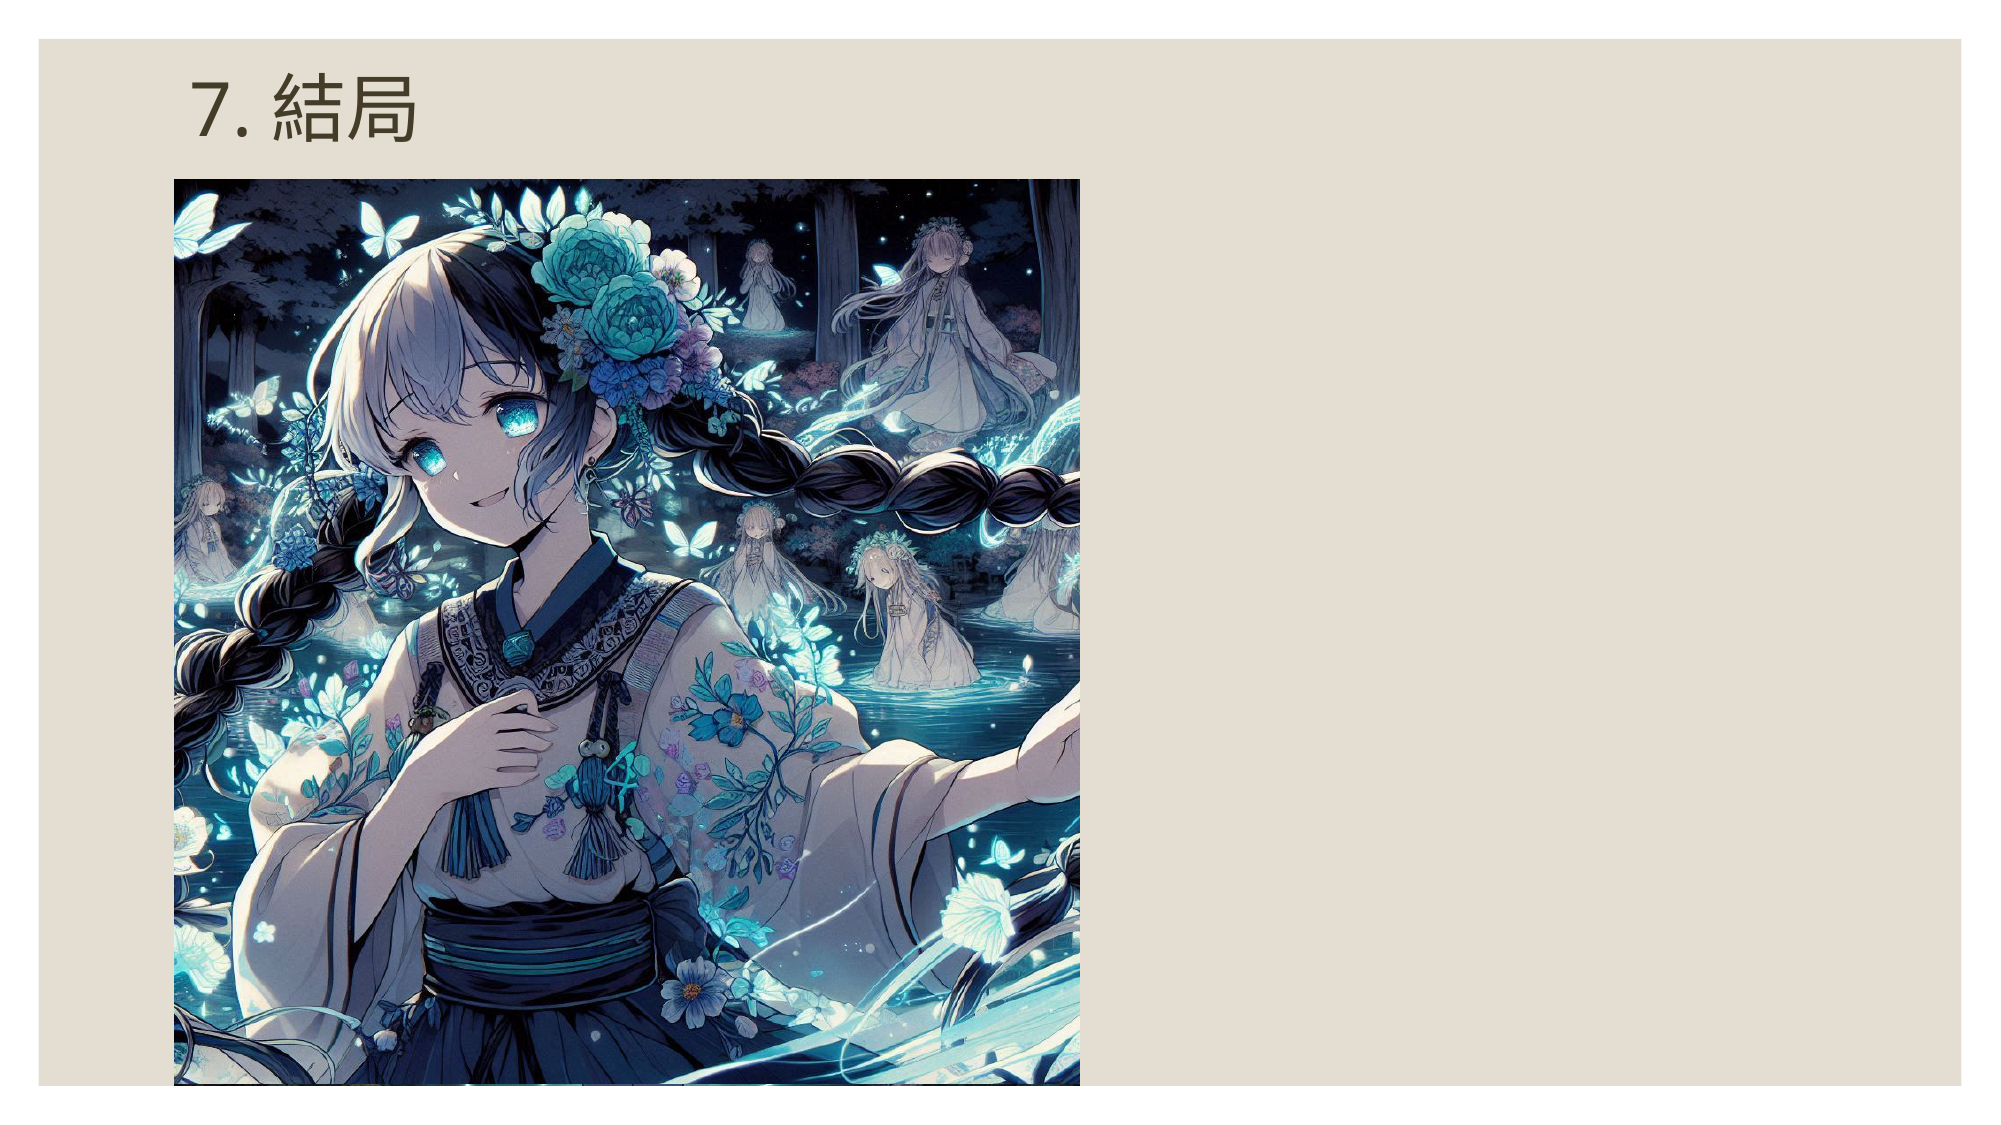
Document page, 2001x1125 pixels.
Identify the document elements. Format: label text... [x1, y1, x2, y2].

title 7.結局 [174, 0, 1825, 225]
picture [174, 179, 1080, 1084]
